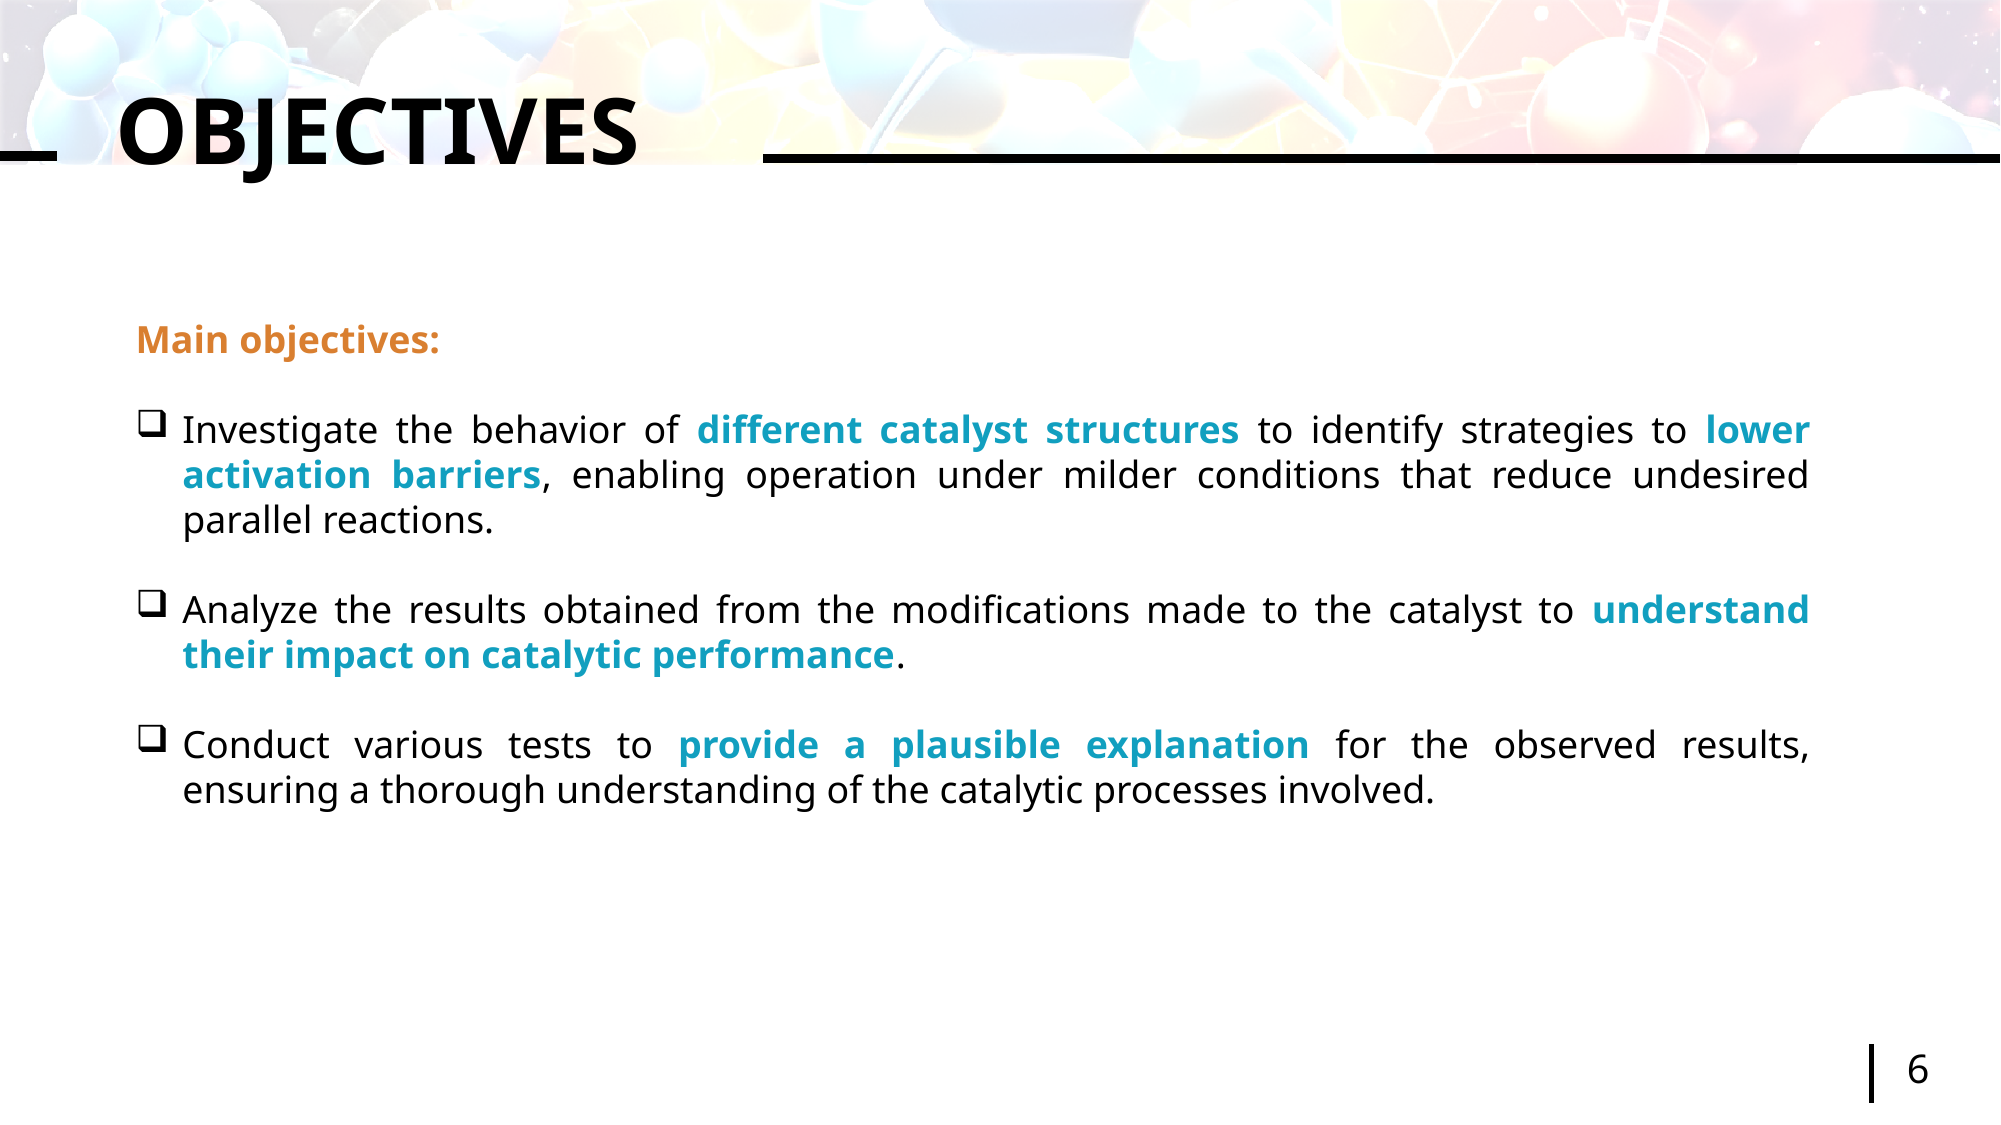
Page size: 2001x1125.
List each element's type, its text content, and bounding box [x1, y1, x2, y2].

title OBJECTIVES [100, 66, 1826, 205]
list 6 [1850, 1043, 1987, 1098]
text_box Main objectives: Investigate the behavior of different catalyst structures to identify strategies to lower activation barriers, enabling operation under milder conditions that reduce undesired parallel reactions. Analyze the results obtained from the modifications made to the catalyst to understand their impact on catalytic performance. Conduct various tests to provide a plausible explanation for the observed results, ensuring a thorough understanding of the catalytic processes involved. [120, 308, 1826, 819]
